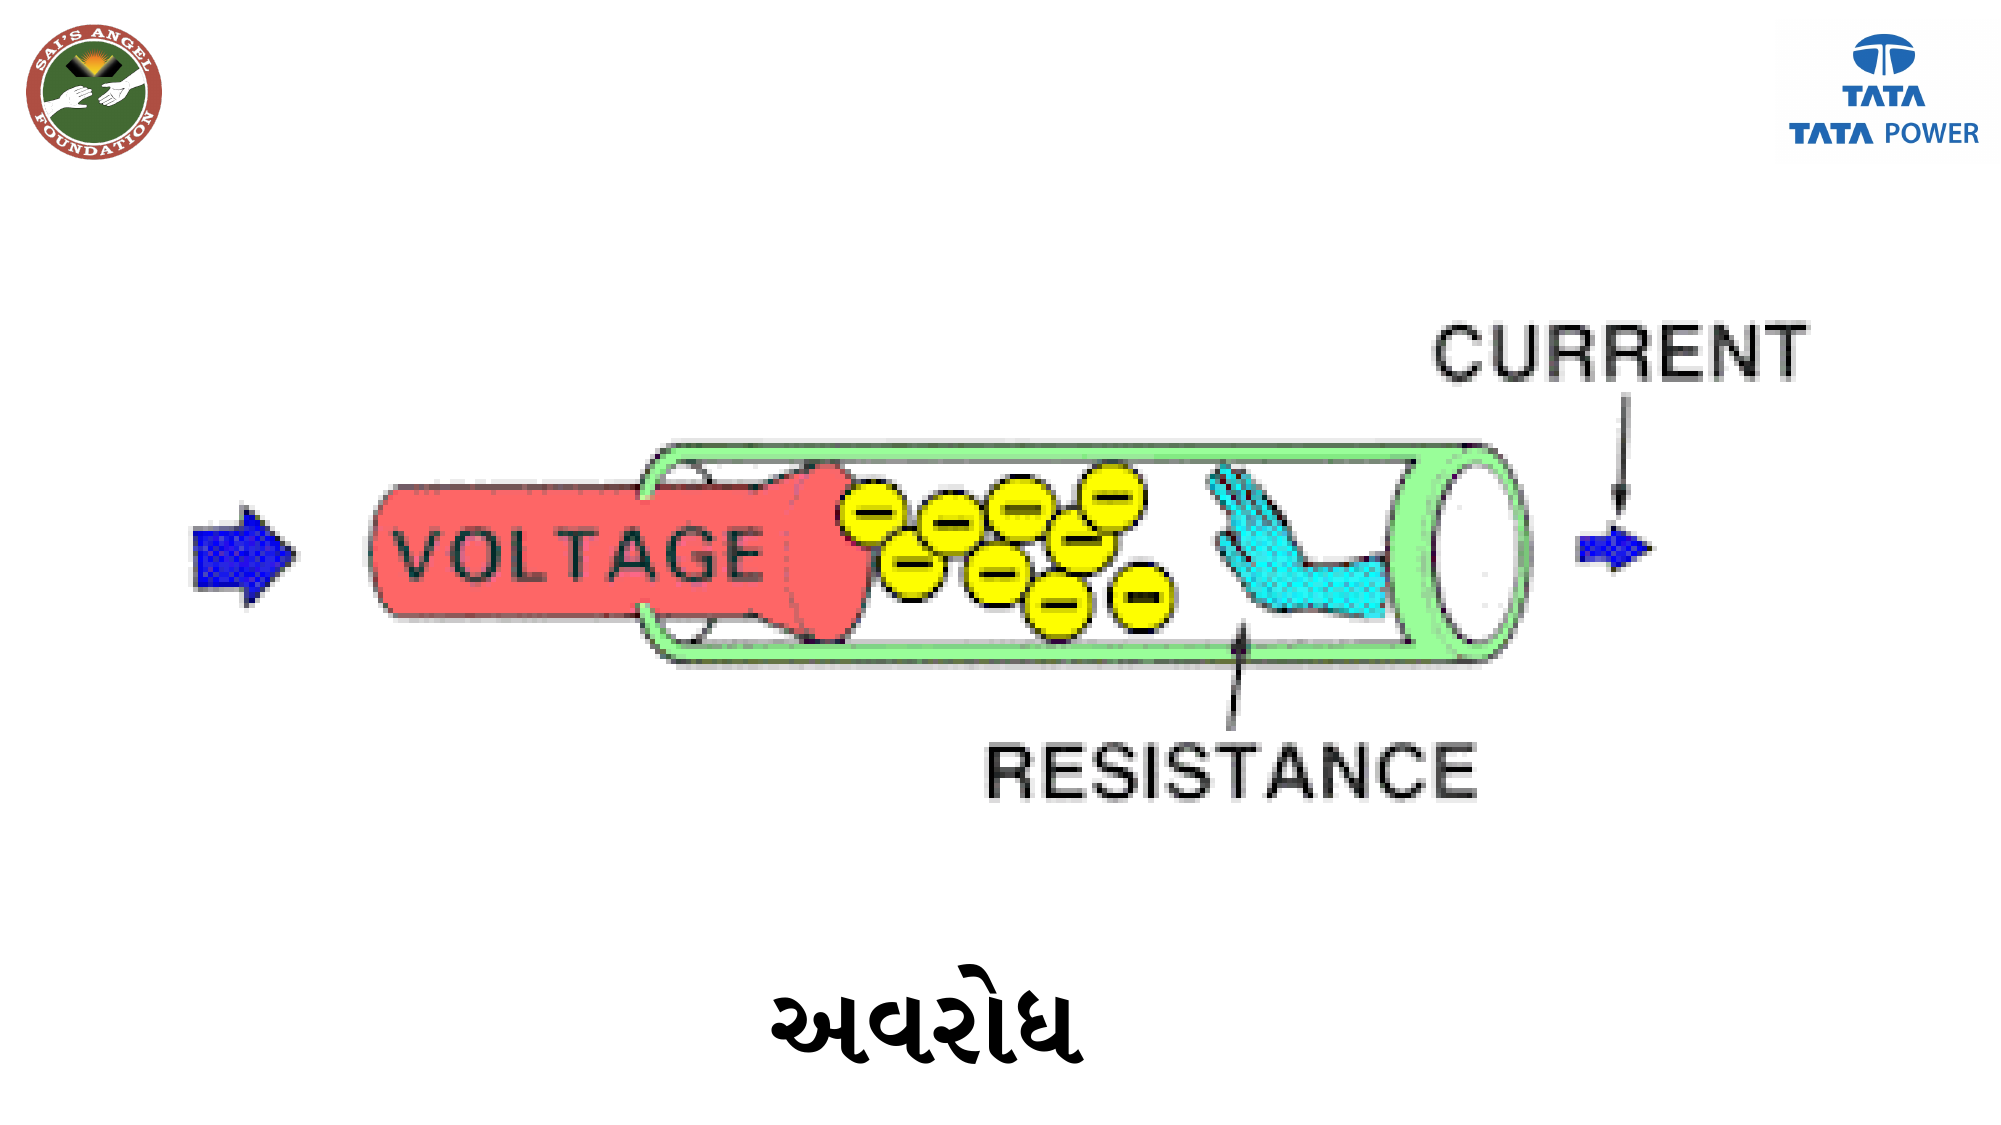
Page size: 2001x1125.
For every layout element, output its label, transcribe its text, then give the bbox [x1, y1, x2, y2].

picture [178, 310, 1822, 815]
picture [1775, 19, 2000, 164]
picture [26, 24, 162, 160]
text_box અવરોધ [753, 931, 1247, 1101]
